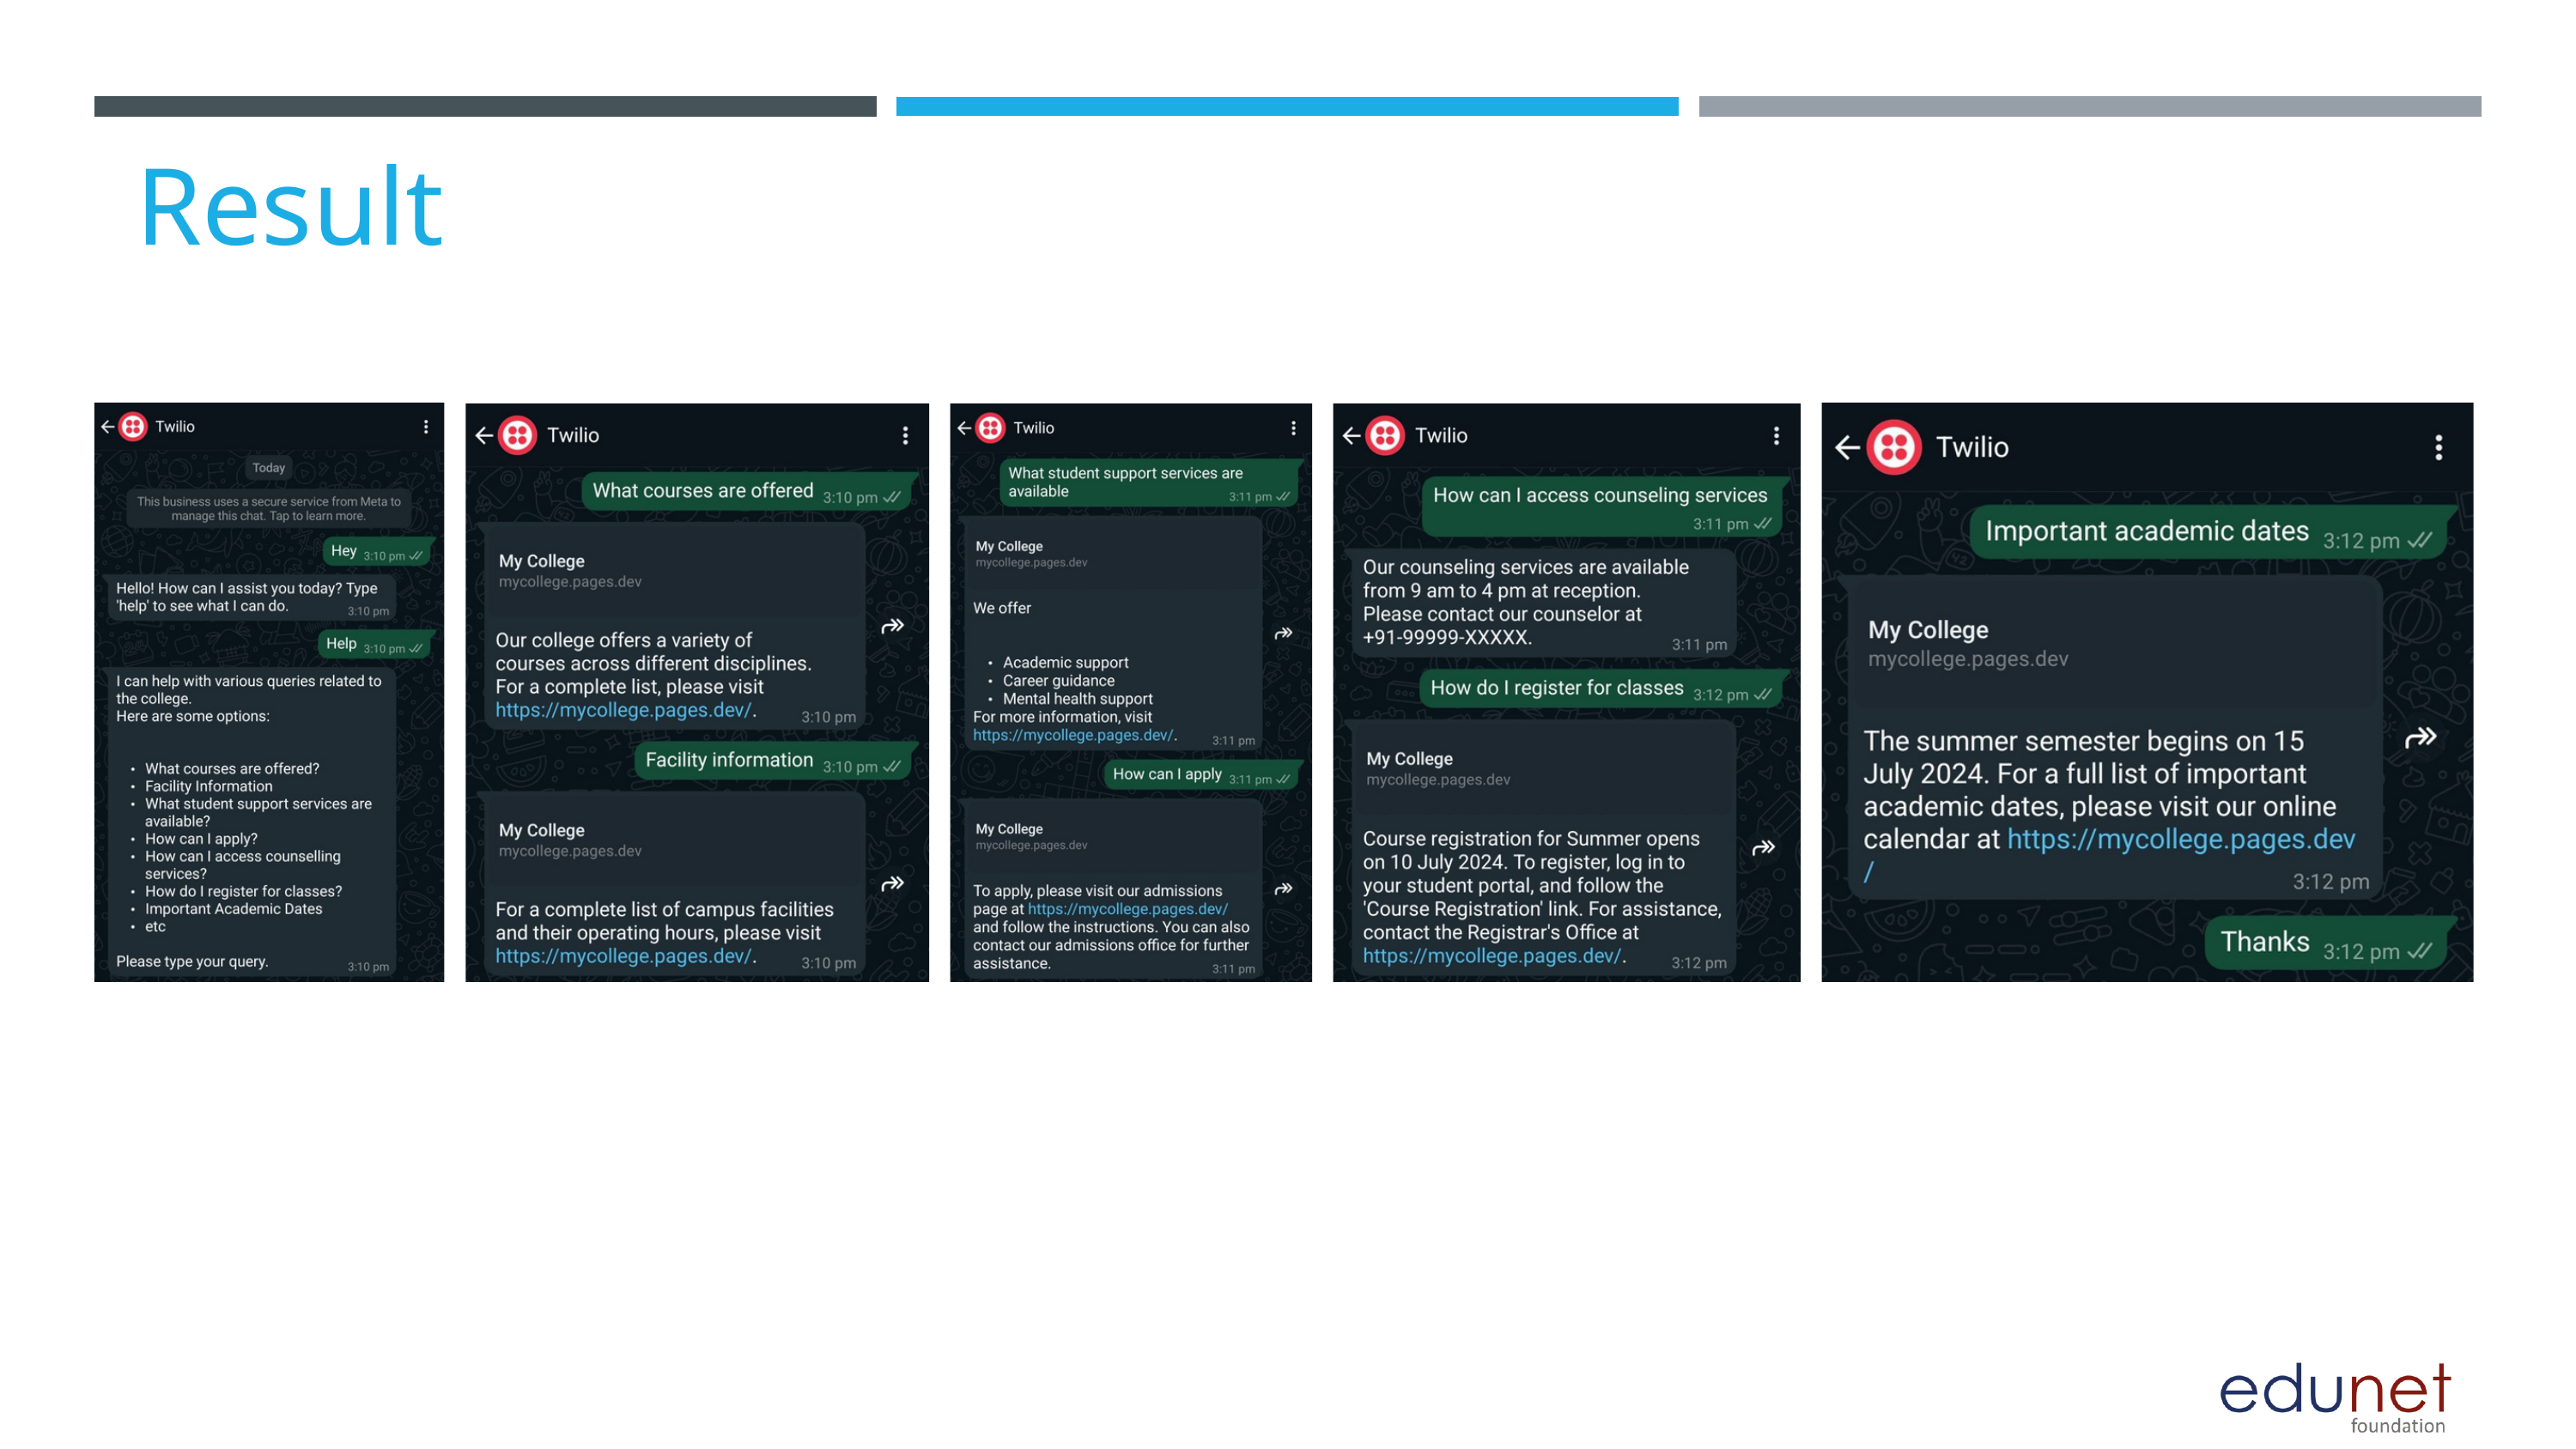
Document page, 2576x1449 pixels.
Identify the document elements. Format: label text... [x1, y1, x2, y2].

text_box Result [136, 138, 2440, 266]
text_box [2215, 1360, 2454, 1437]
text_box [94, 403, 445, 982]
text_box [94, 96, 878, 118]
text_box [1698, 95, 2482, 118]
text_box [1333, 403, 1801, 982]
text_box [950, 403, 1313, 982]
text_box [896, 96, 1680, 117]
text_box [465, 403, 930, 982]
text_box [1821, 403, 2474, 982]
